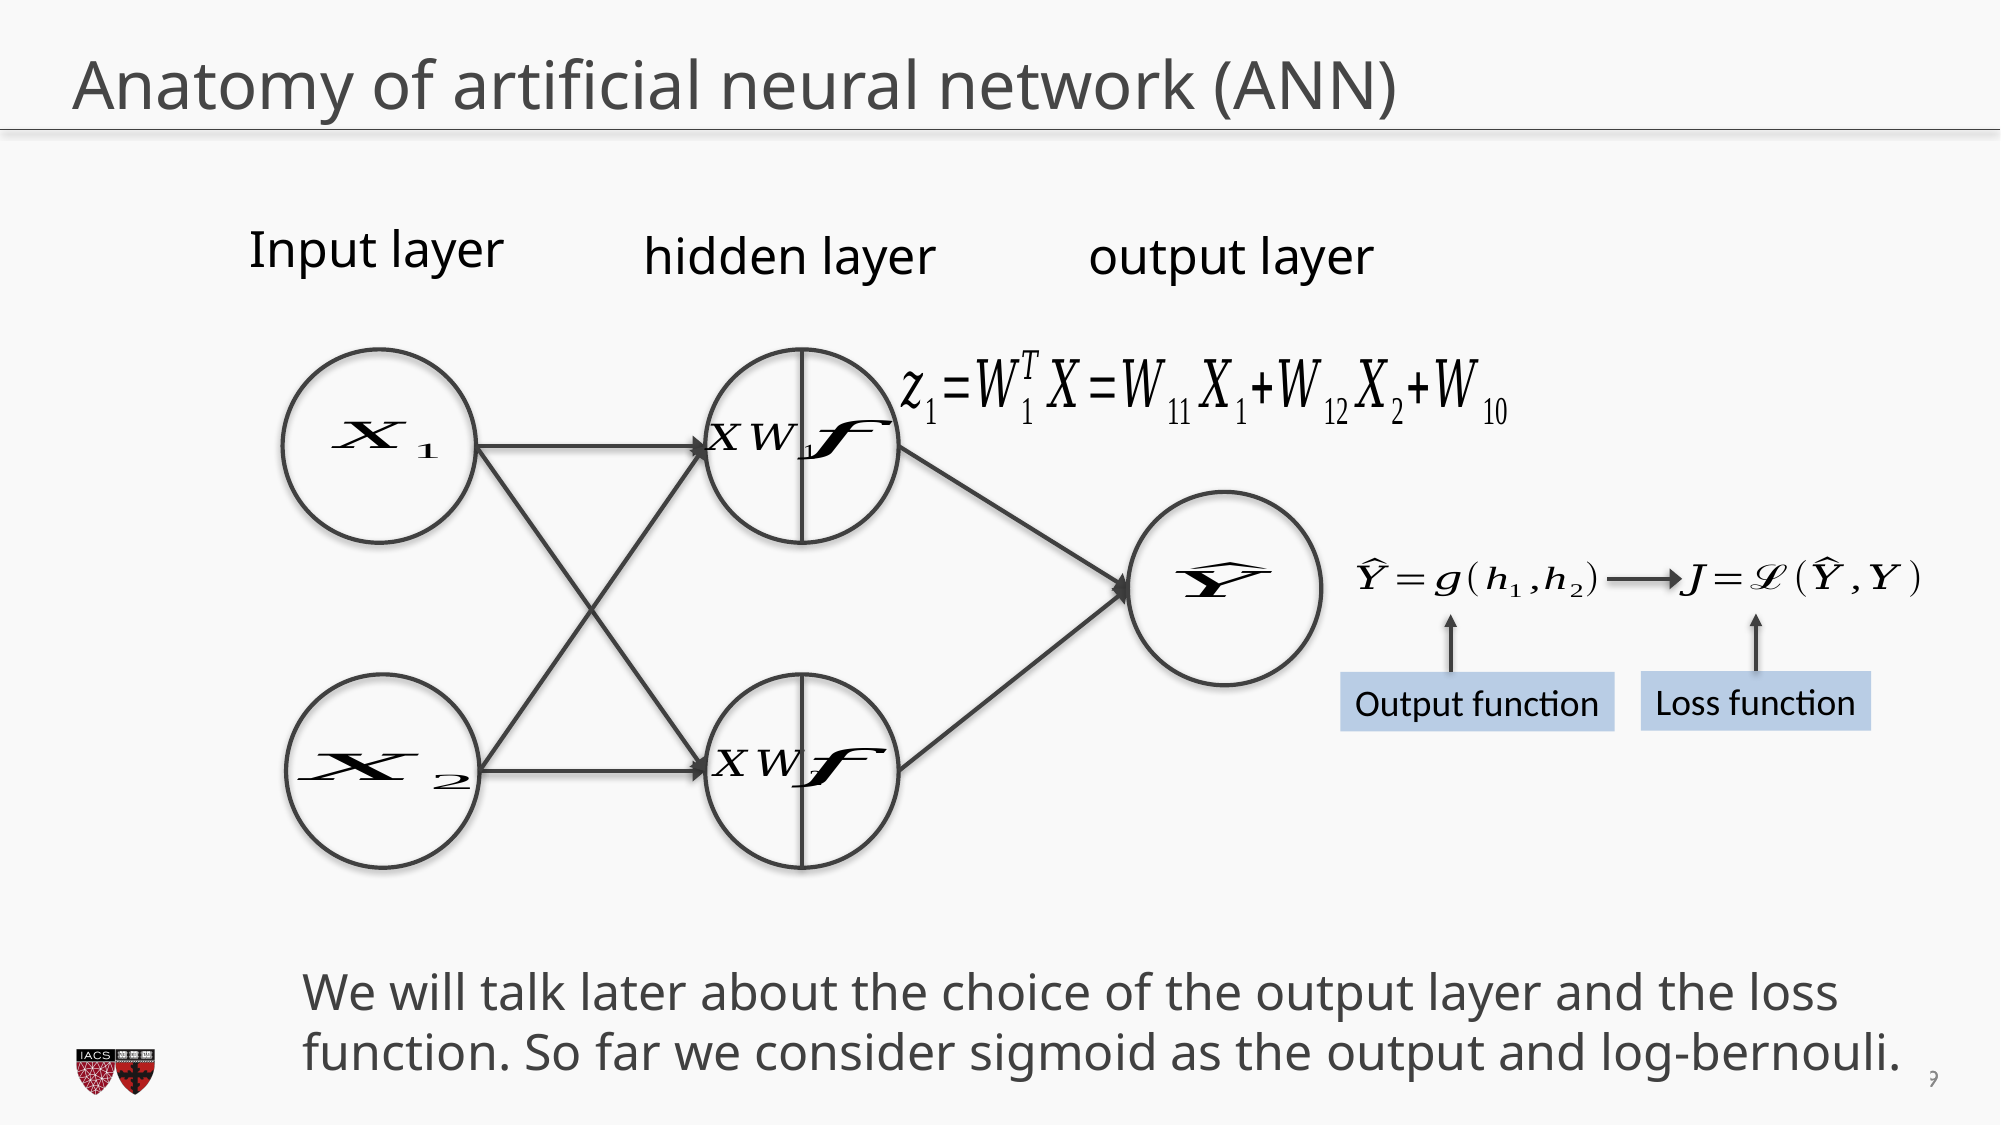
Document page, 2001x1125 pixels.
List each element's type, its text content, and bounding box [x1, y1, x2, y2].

title Anatomy of artificial neural network (ANN) [57, 35, 1943, 162]
text_box Output function [1340, 671, 1615, 732]
picture [75, 1049, 155, 1095]
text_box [282, 349, 702, 543]
text_box output layer [1088, 224, 1411, 285]
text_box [704, 349, 1129, 587]
text_box We will talk later about the choice of the output layer and the loss function. So far we consider sigmoid as the output and log-bernouli. [287, 953, 1931, 1089]
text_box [479, 445, 706, 772]
text_box hidden layer [643, 224, 960, 285]
text_box Loss function [1640, 671, 1872, 731]
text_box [285, 674, 699, 868]
text_box [1133, 491, 1323, 687]
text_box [704, 588, 1129, 868]
text_box Input layer [249, 217, 516, 278]
